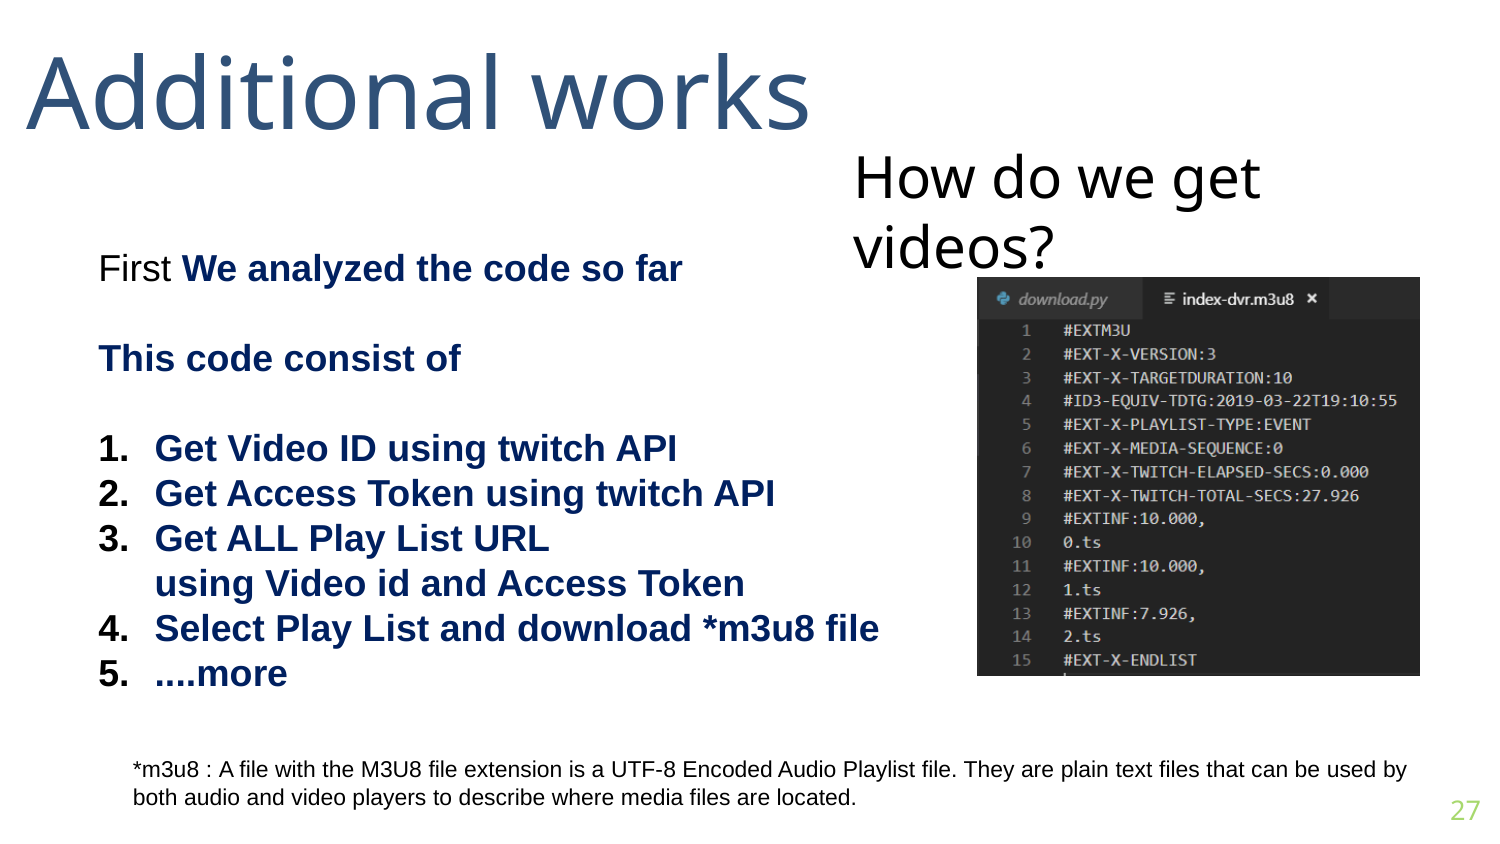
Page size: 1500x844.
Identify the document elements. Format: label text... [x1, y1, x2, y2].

text_box Additional works [26, 8, 1060, 150]
slide_number 27 [1391, 779, 1482, 844]
text_box *m3u8 : A file with the M3U8 file extension is a UTF-8 Encoded Audio Playlist file. They are plain text files that can be used by both audio and video players to describe where media files are located. [118, 747, 1463, 818]
text_box First We analyzed the code so far This code consist of Get Video ID using twitch API Get Access Token using twitch API Get ALL Play List URL using Video id and Access Token Select Play List and download *m3u8 file ....more [83, 236, 896, 702]
picture [977, 276, 1421, 676]
text_box How do we get videos? [838, 132, 1482, 219]
